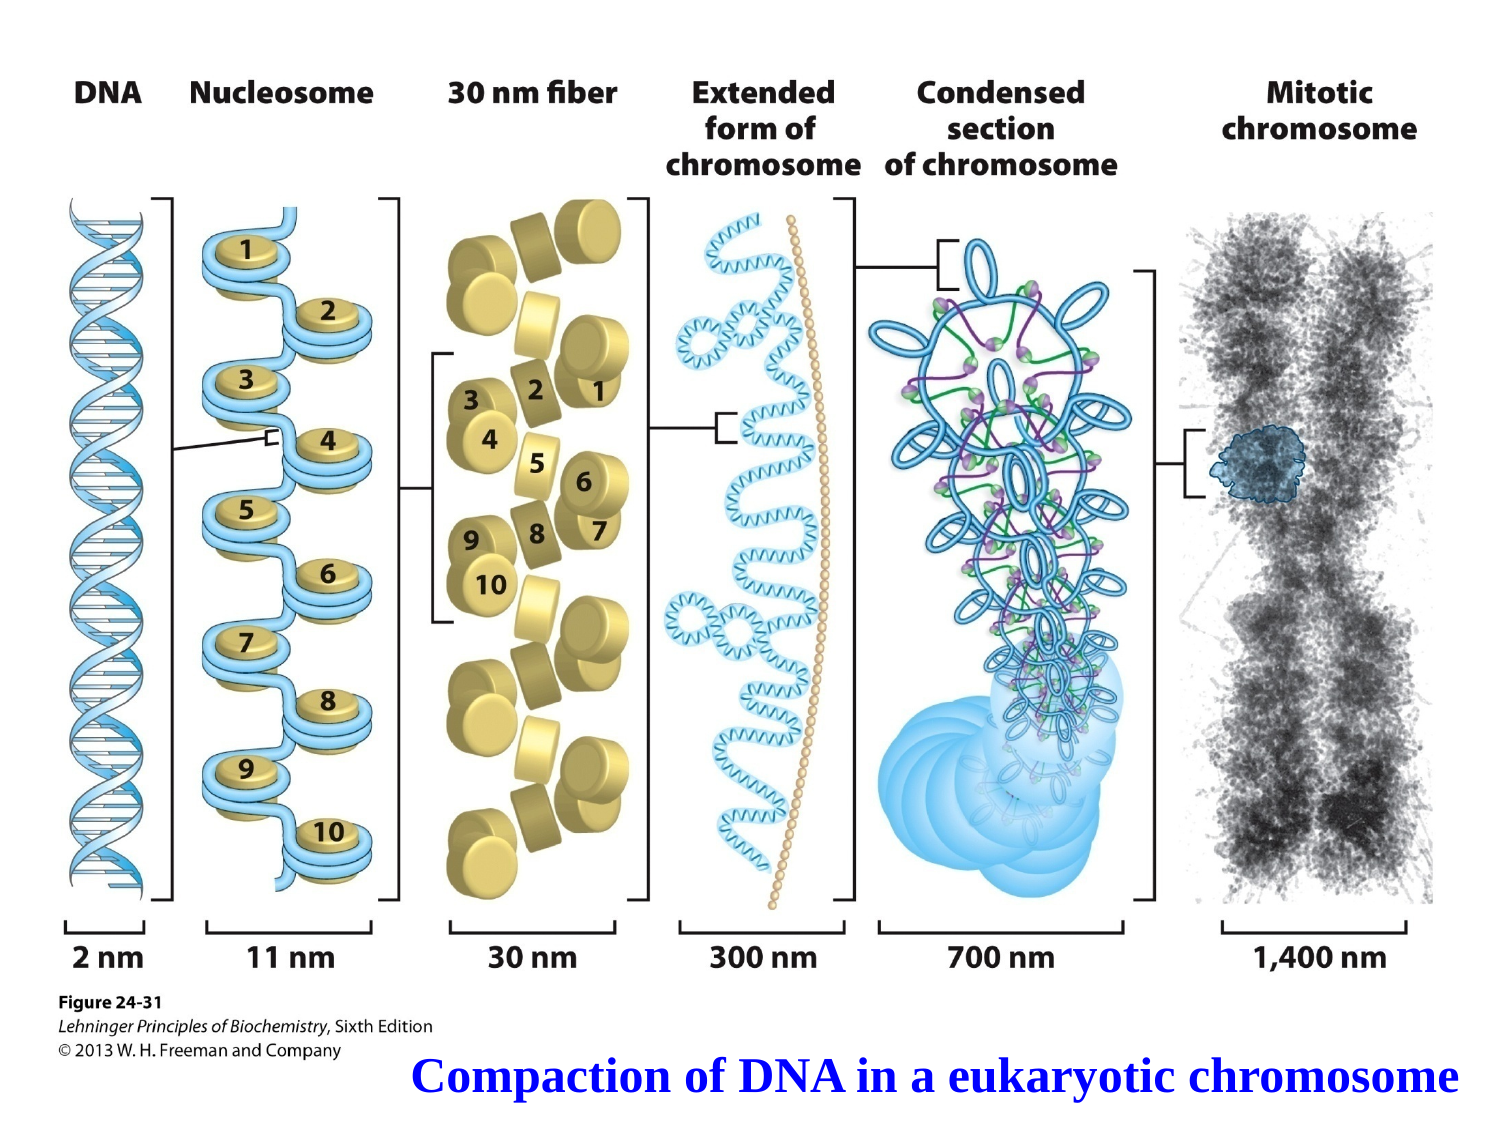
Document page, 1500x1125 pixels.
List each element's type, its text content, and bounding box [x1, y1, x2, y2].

text_box Compaction of DNA in a eukaryotic chromosome [395, 1034, 1500, 1110]
picture [49, 64, 1450, 1063]
